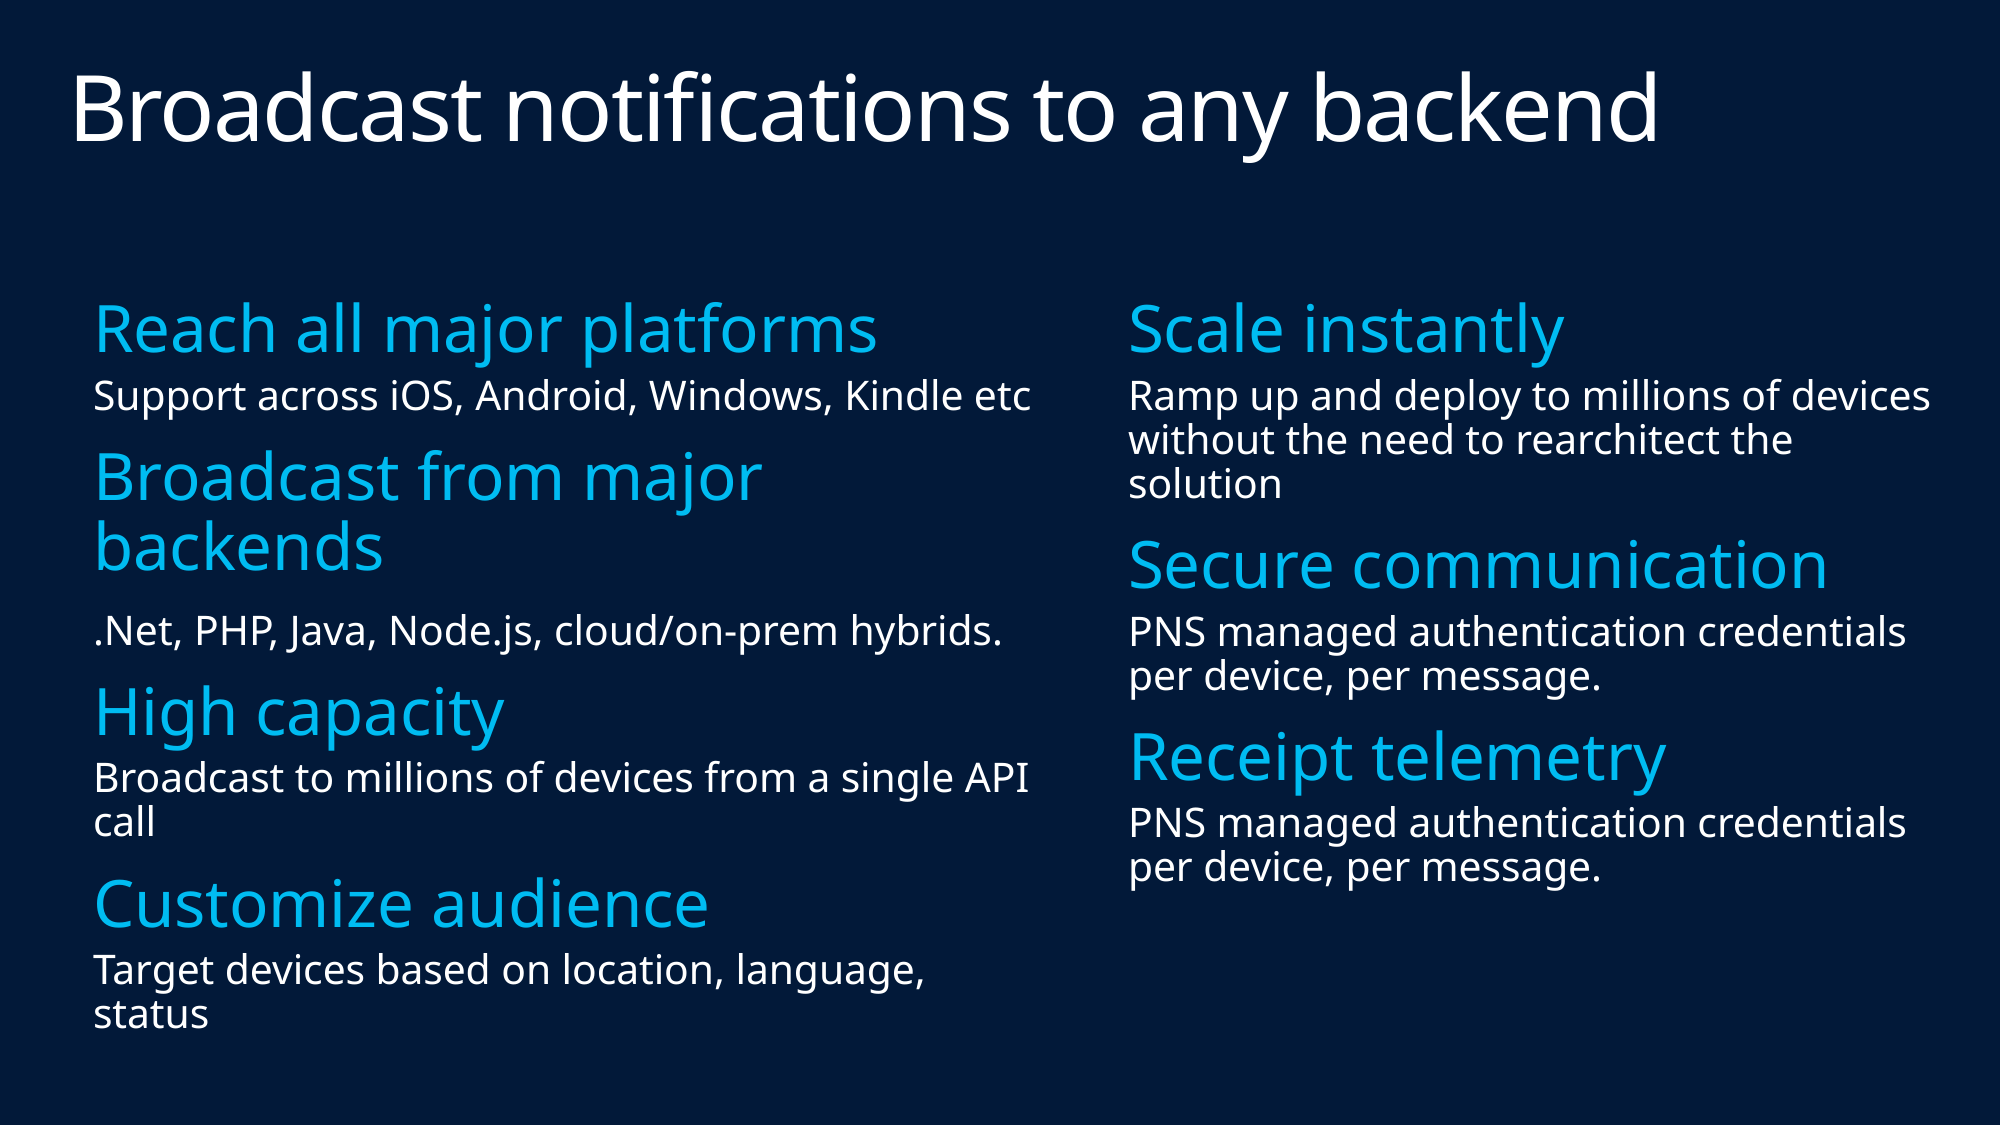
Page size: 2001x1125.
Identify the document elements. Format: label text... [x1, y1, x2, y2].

list Reach all major platforms Support across iOS, Android, Windows, Kindle etc Broadcast from major backends .Net, PHP, Java, Node.js, cloud/on-prem hybrids. High capacity Broadcast to millions of devices from a single API call Customize audience Target devices based on location, language, status [69, 281, 1067, 950]
title Broadcast notifications to any backend [44, 47, 1957, 196]
list Scale instantly Ramp up and deploy to millions of devices without the need to rearchitect the solution Secure communication PNS managed authentication credentials per device, per message. Receipt telemetry PNS managed authentication credentials per device, per message. [1104, 281, 1957, 1125]
